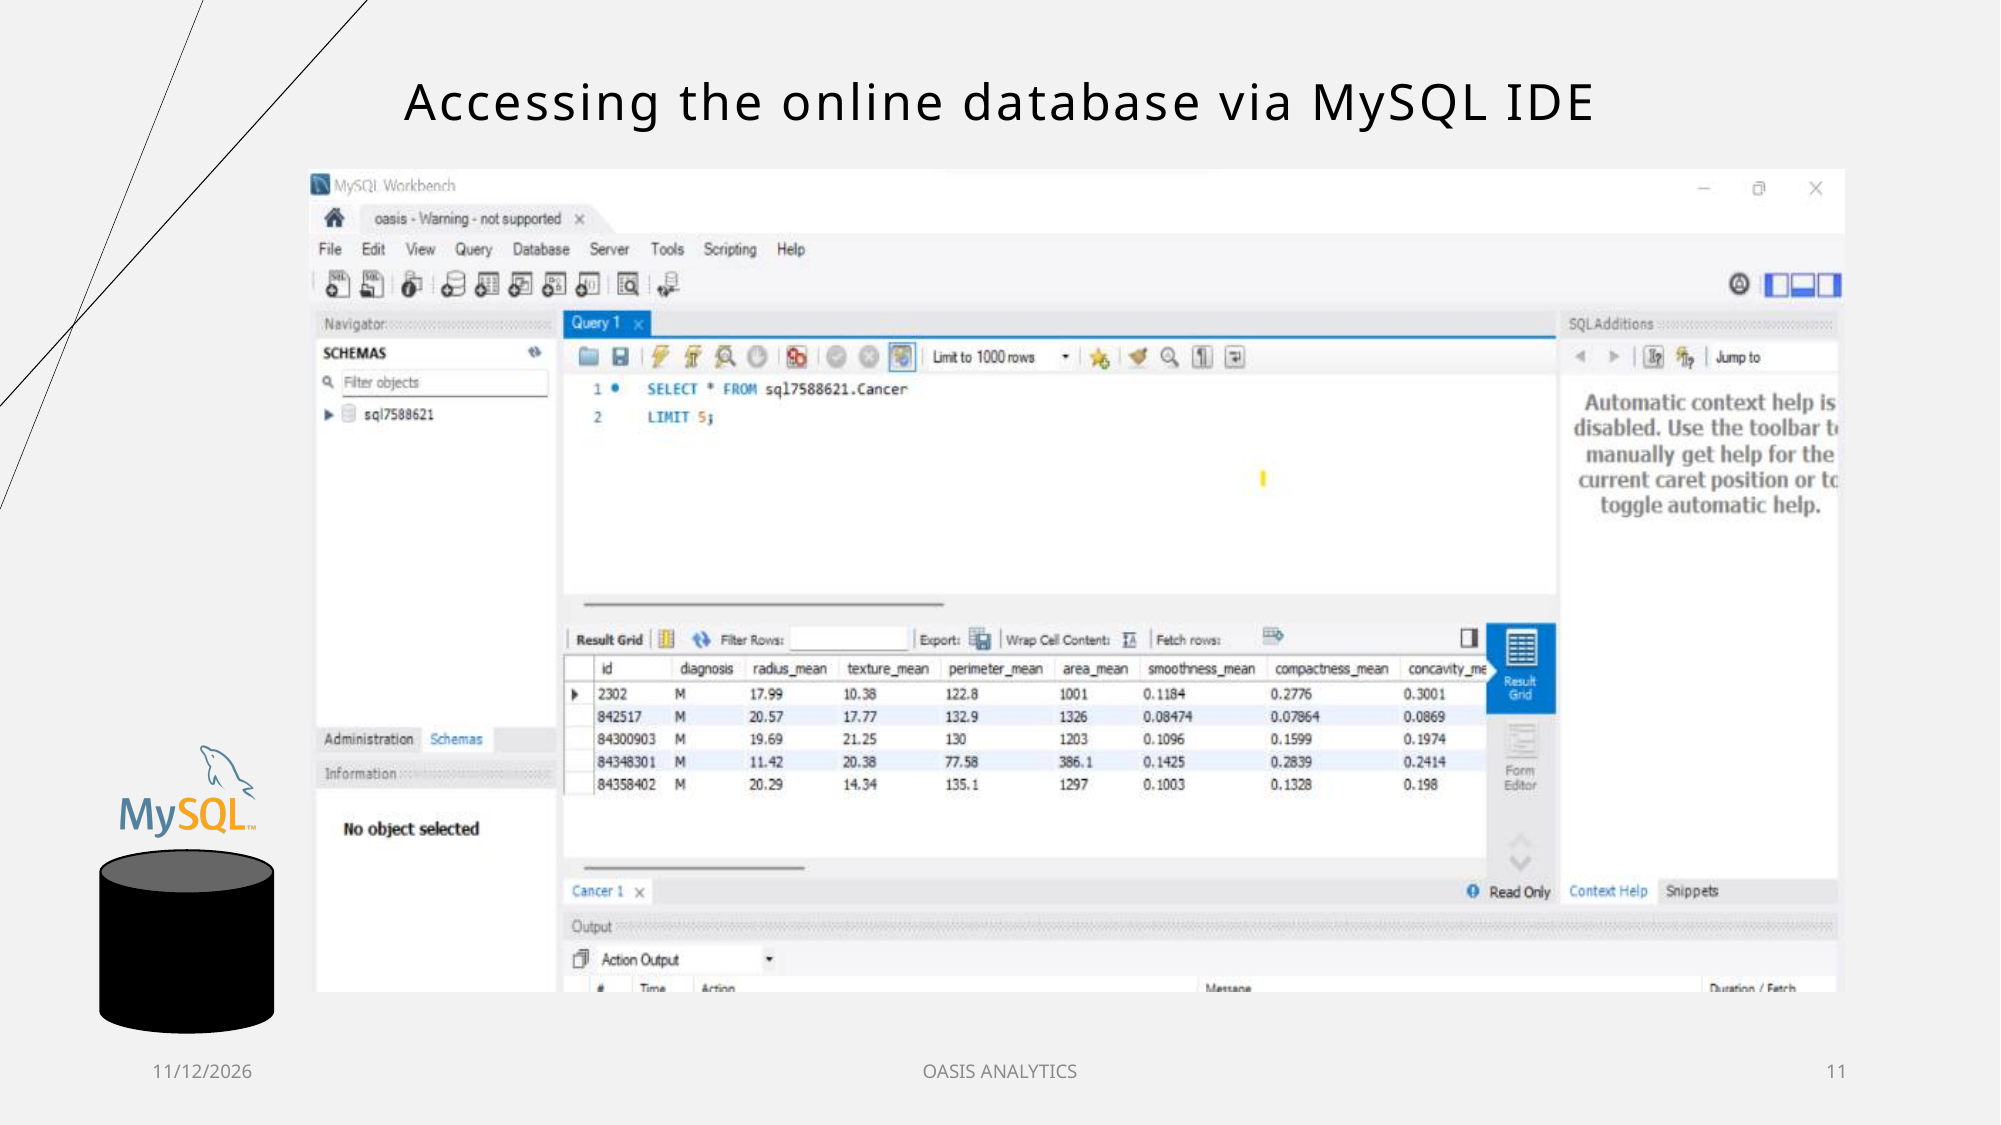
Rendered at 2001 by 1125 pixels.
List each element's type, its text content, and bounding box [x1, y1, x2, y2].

text_box [99, 849, 275, 1034]
picture [309, 169, 1845, 992]
picture [106, 740, 267, 841]
slide_number 11 [1412, 1042, 1863, 1103]
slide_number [137, 1042, 588, 1103]
footer OASIS ANALYTICS [662, 1042, 1338, 1103]
title Accessing the online database via MySQL IDE [309, 48, 1691, 159]
